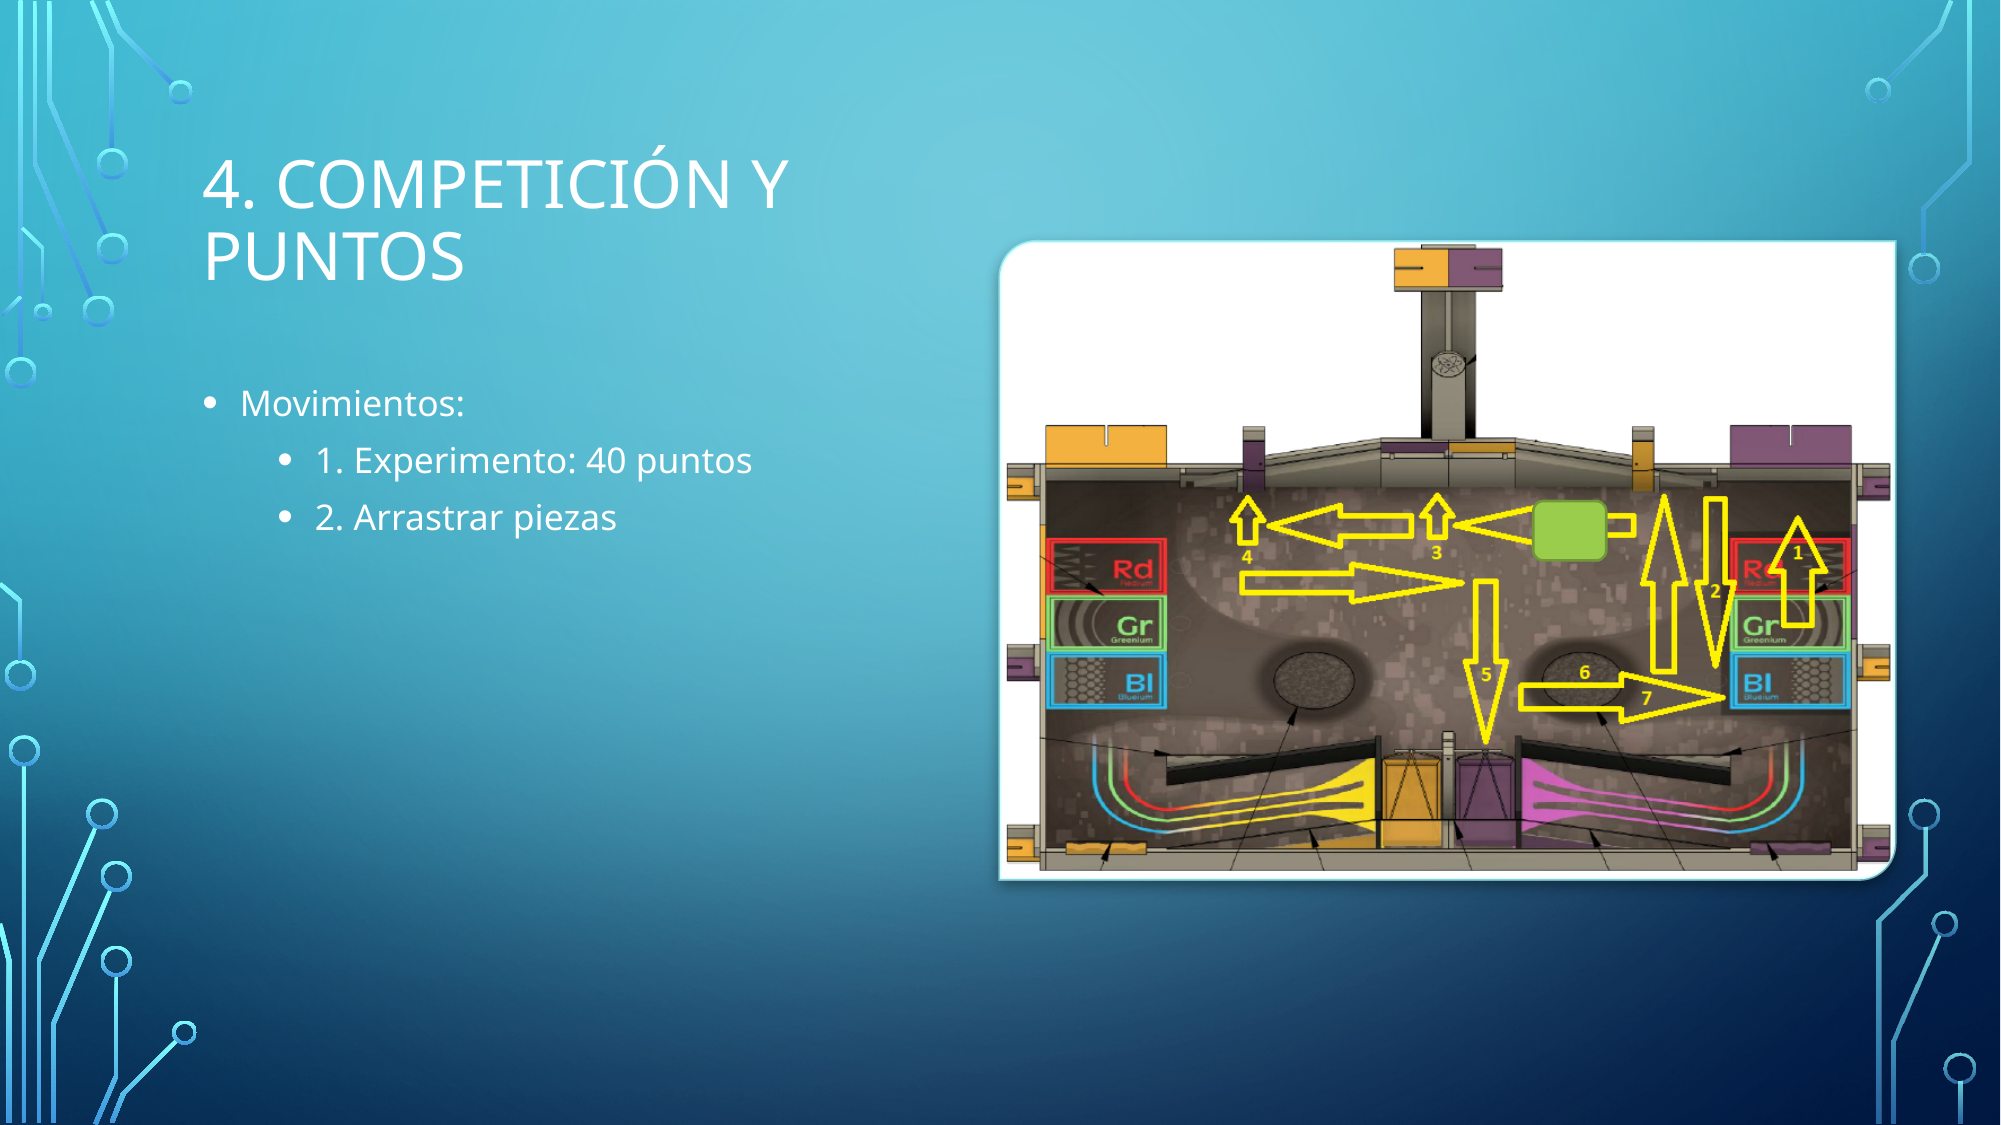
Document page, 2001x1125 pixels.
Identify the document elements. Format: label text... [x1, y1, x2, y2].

picture [999, 241, 1896, 880]
text_box 4. COMPETICIÓN Y PUNTOS [187, 101, 919, 344]
list Movimientos: 1. Experimento: 40 puntos 2. Arrastrar piezas [187, 369, 919, 1020]
